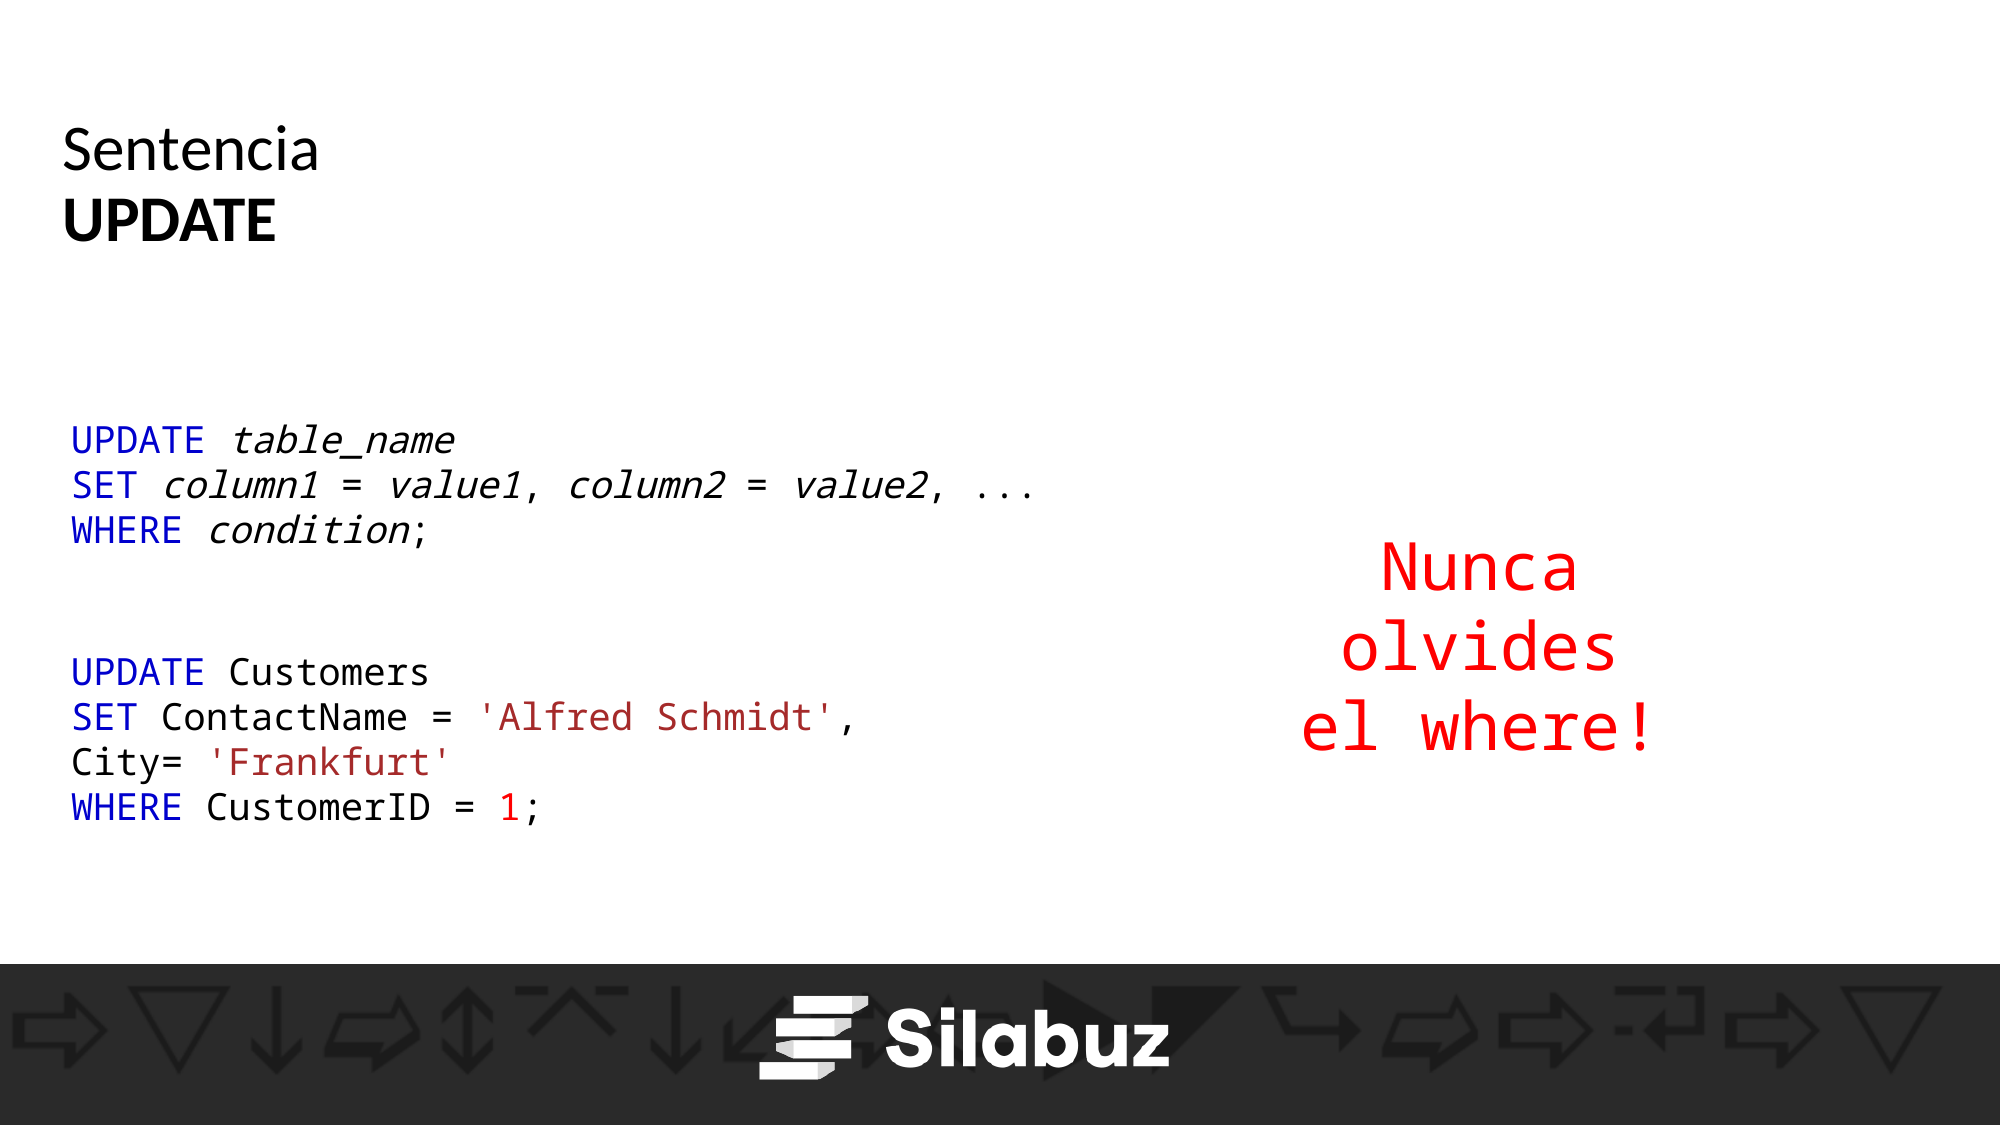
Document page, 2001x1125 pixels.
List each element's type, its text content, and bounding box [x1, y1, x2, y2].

title Sentencia UPDATE [47, 106, 409, 263]
text_box UPDATE table_name SET column1 = value1, column2 = value2, ... WHERE condition; [55, 408, 1056, 559]
text_box UPDATE Customers SET ContactName = 'Alfred Schmidt', City= 'Frankfurt' WHERE CustomerID = 1; [55, 640, 1056, 836]
text_box Nunca olvides el where! [1224, 516, 1737, 772]
picture [0, 964, 2000, 1125]
